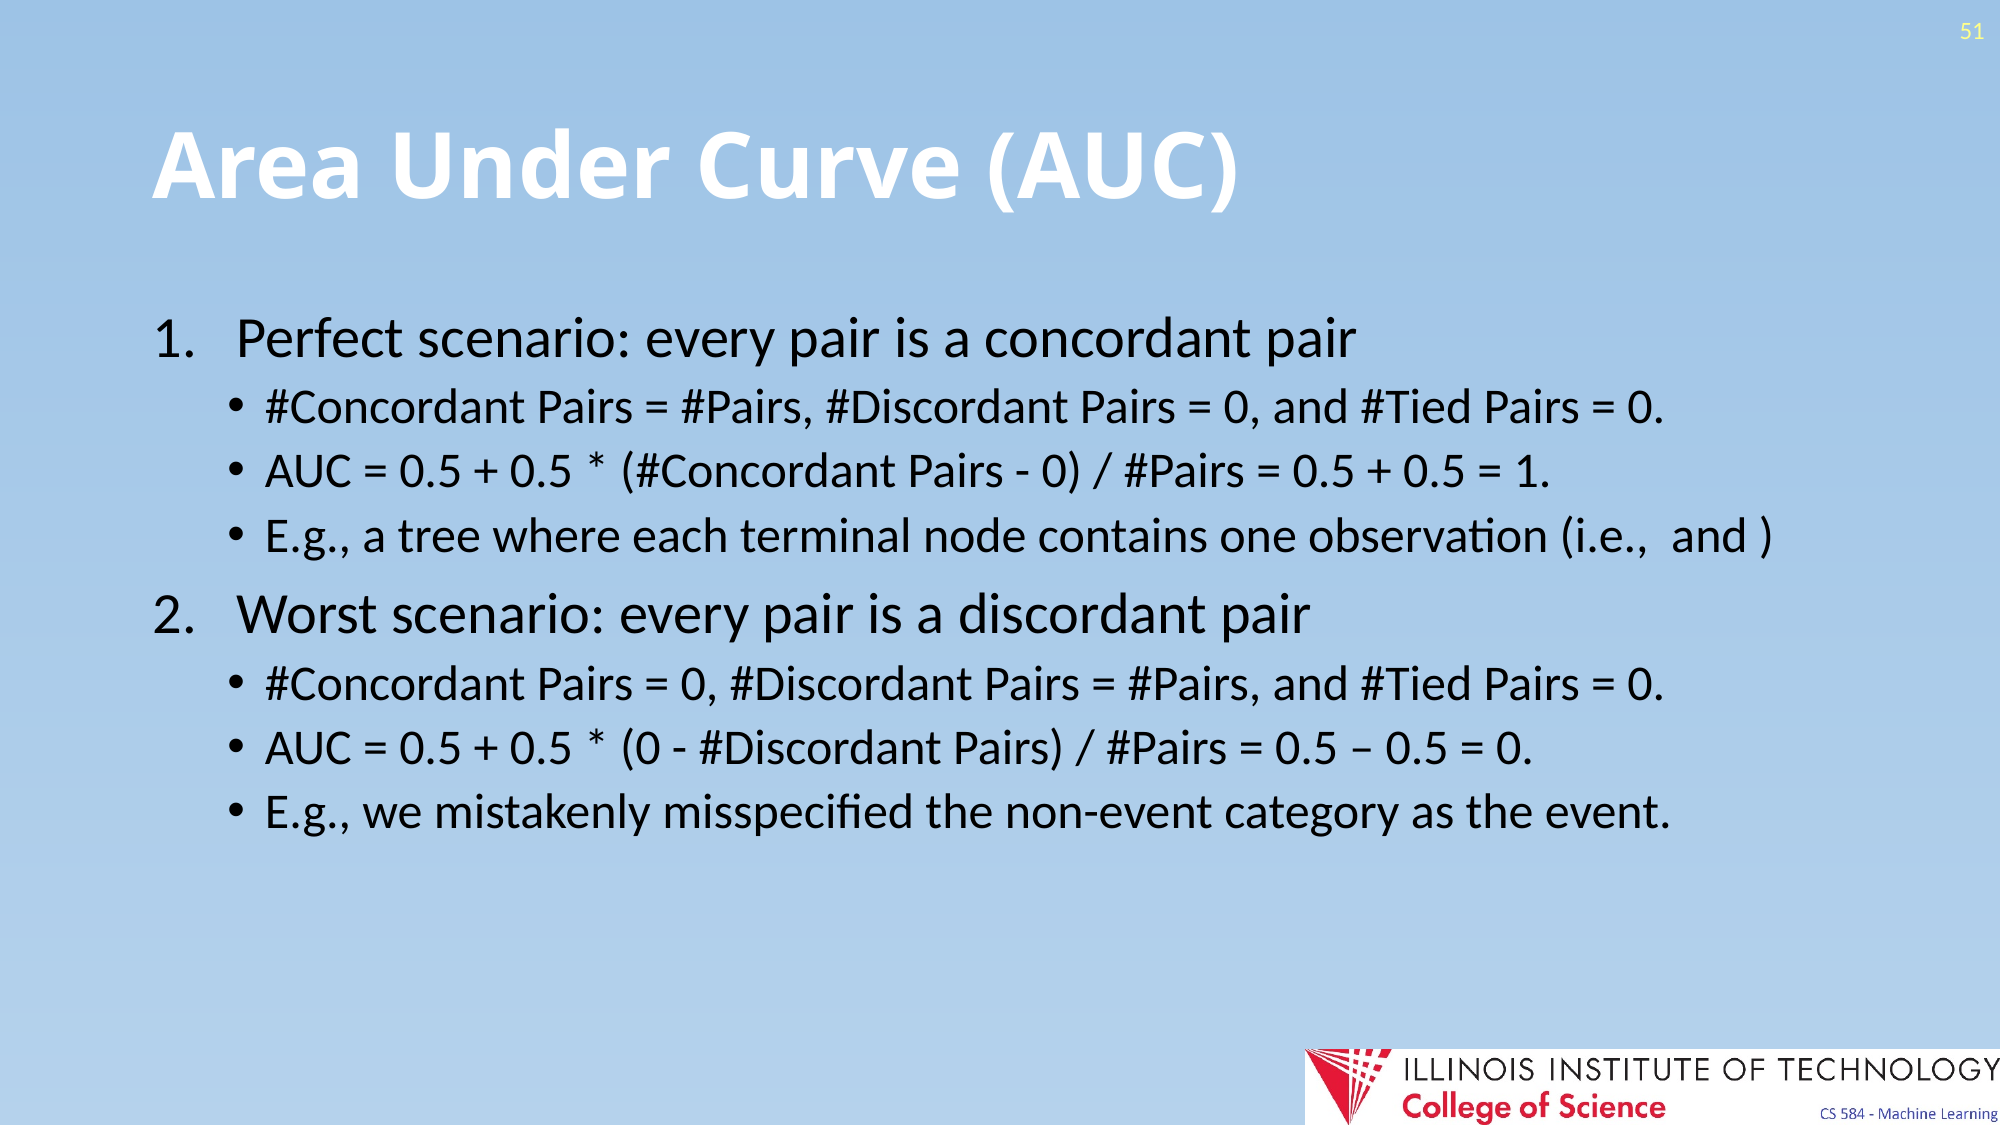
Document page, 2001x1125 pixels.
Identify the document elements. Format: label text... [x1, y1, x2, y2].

picture [1305, 1049, 2000, 1125]
slide_number 51 [1550, 0, 2000, 60]
title Area Under Curve (AUC) [137, 59, 1863, 278]
